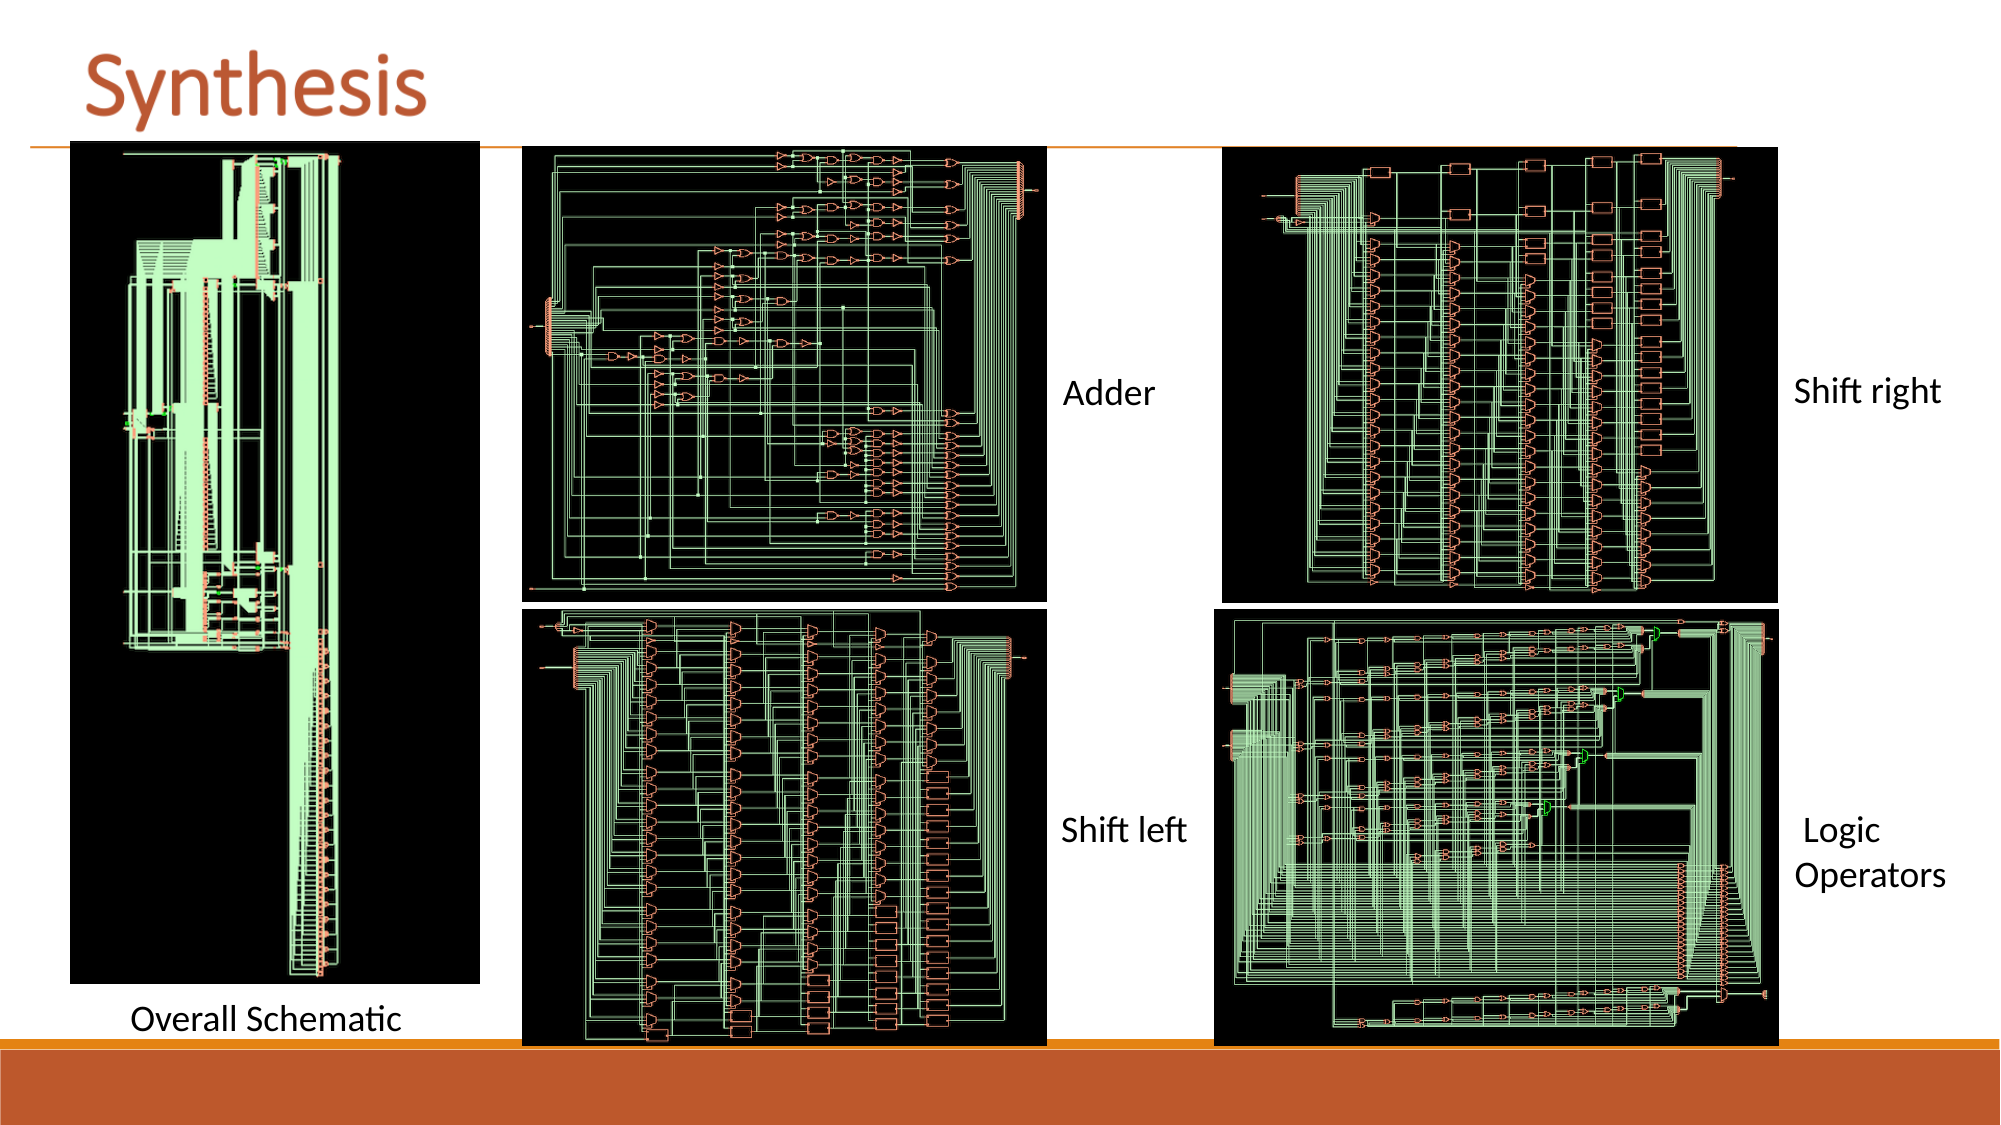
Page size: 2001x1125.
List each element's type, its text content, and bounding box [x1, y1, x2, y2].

picture [1213, 608, 1780, 1047]
text_box Logic Operators [1788, 797, 2000, 902]
picture [521, 608, 1047, 1047]
text_box Shift left [1055, 797, 1210, 857]
text_box Overall Schematic [115, 994, 458, 1047]
picture [0, 0, 1780, 985]
text_box Adder [1055, 360, 1219, 421]
text_box Shift right [1787, 358, 2000, 419]
